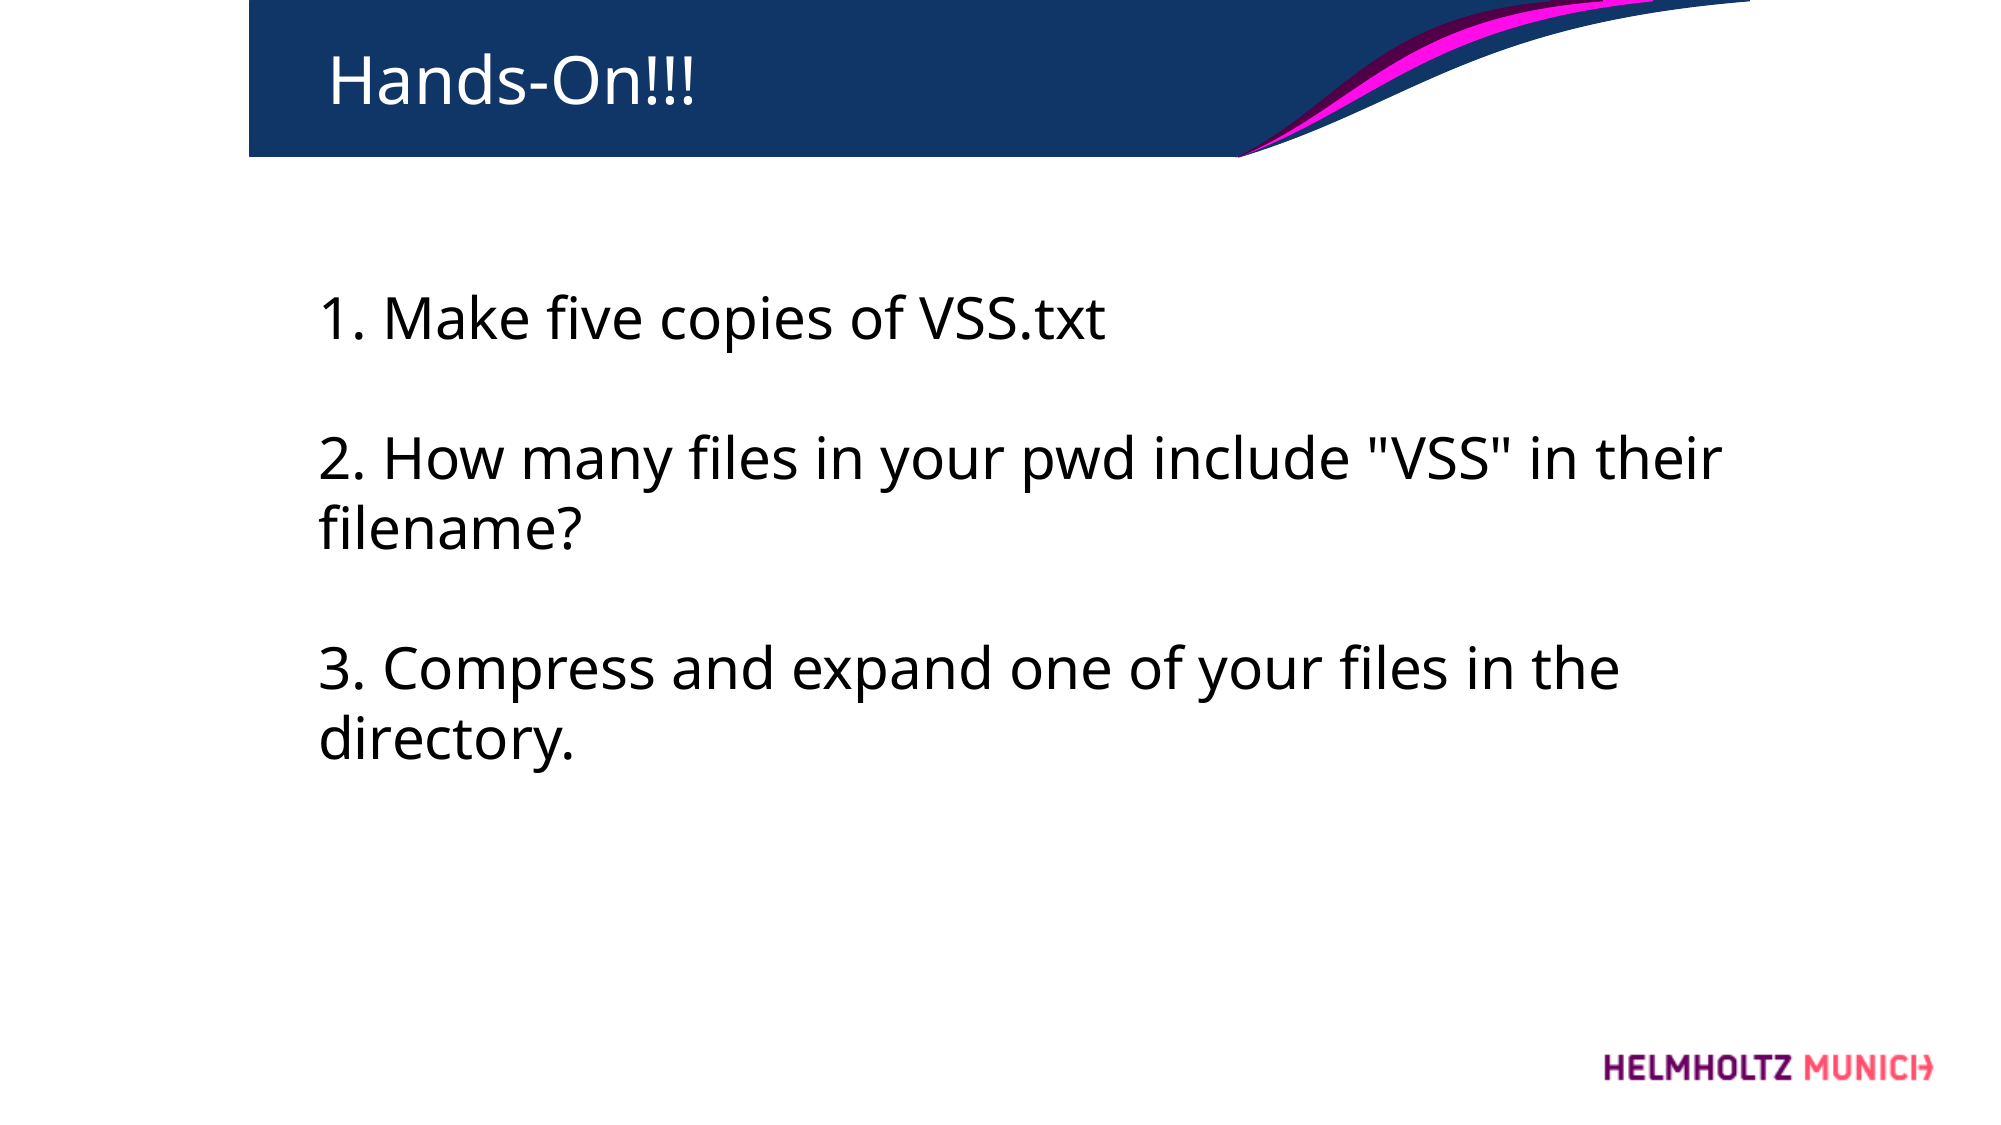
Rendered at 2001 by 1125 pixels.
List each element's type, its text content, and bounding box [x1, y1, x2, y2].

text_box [249, 0, 1750, 157]
text_box Make five copies of VSS.txt How many files in your pwd include "VSS" in their filename? Compress and expand one of your files in the directory. [303, 273, 1810, 849]
picture [1588, 1022, 1943, 1115]
